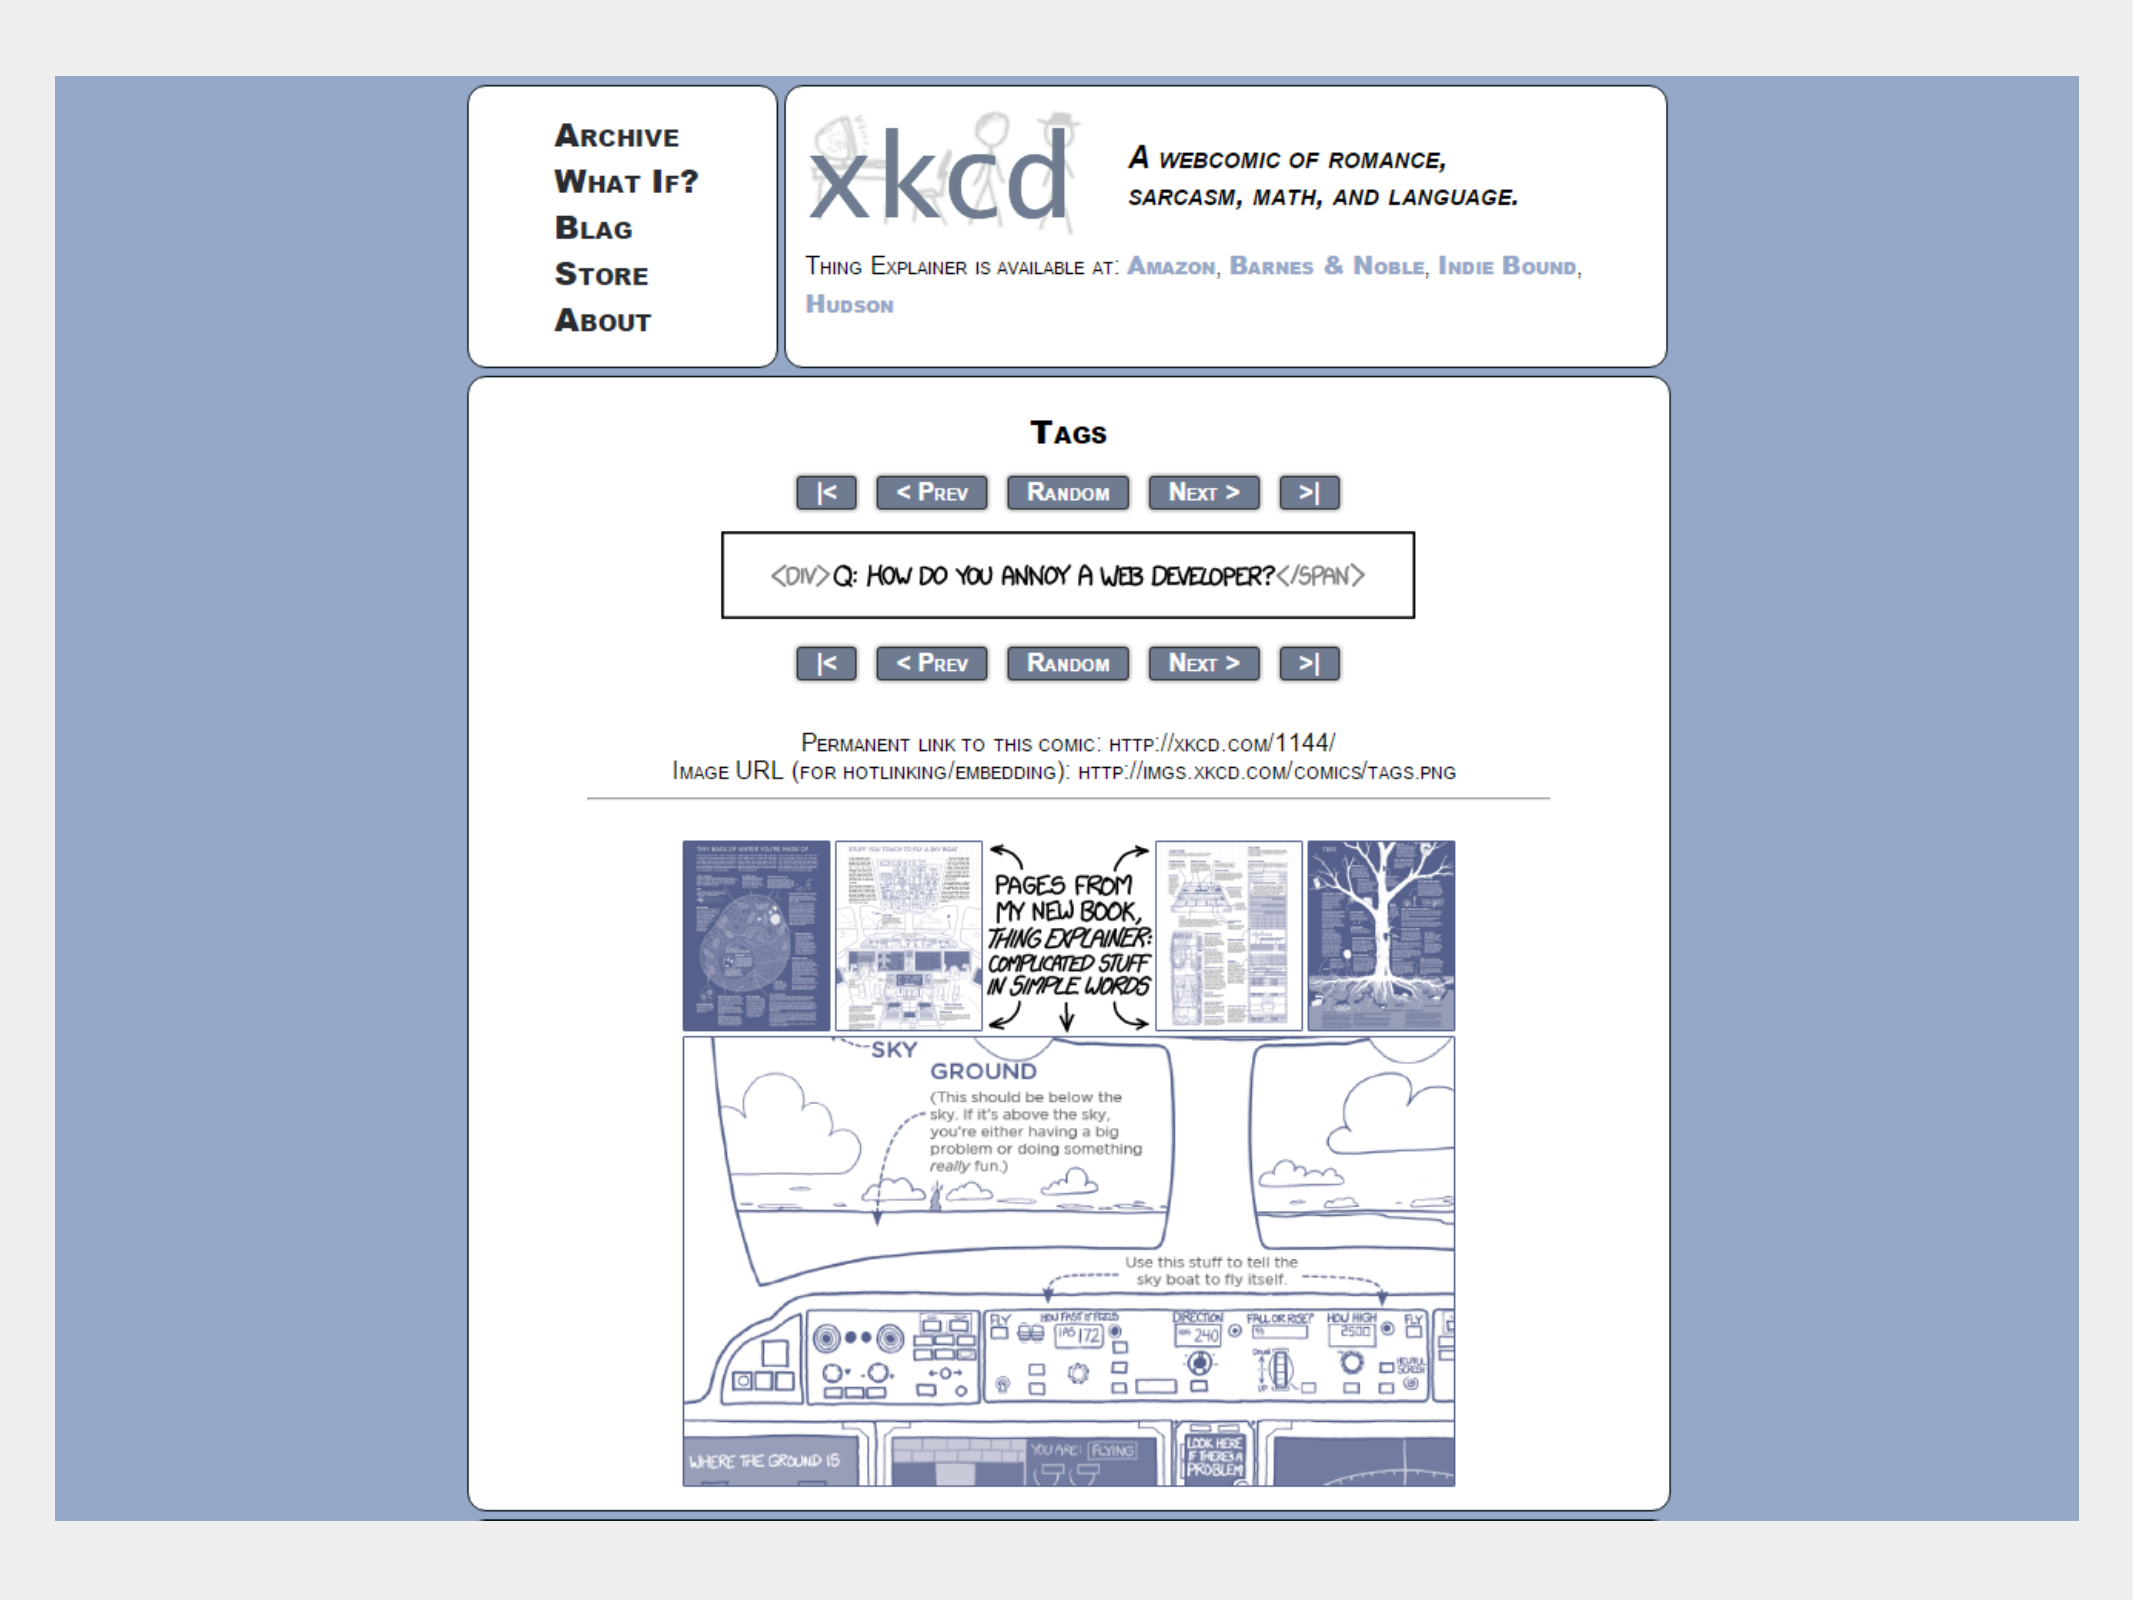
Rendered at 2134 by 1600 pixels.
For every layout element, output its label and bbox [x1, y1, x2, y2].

picture [55, 76, 2079, 1522]
